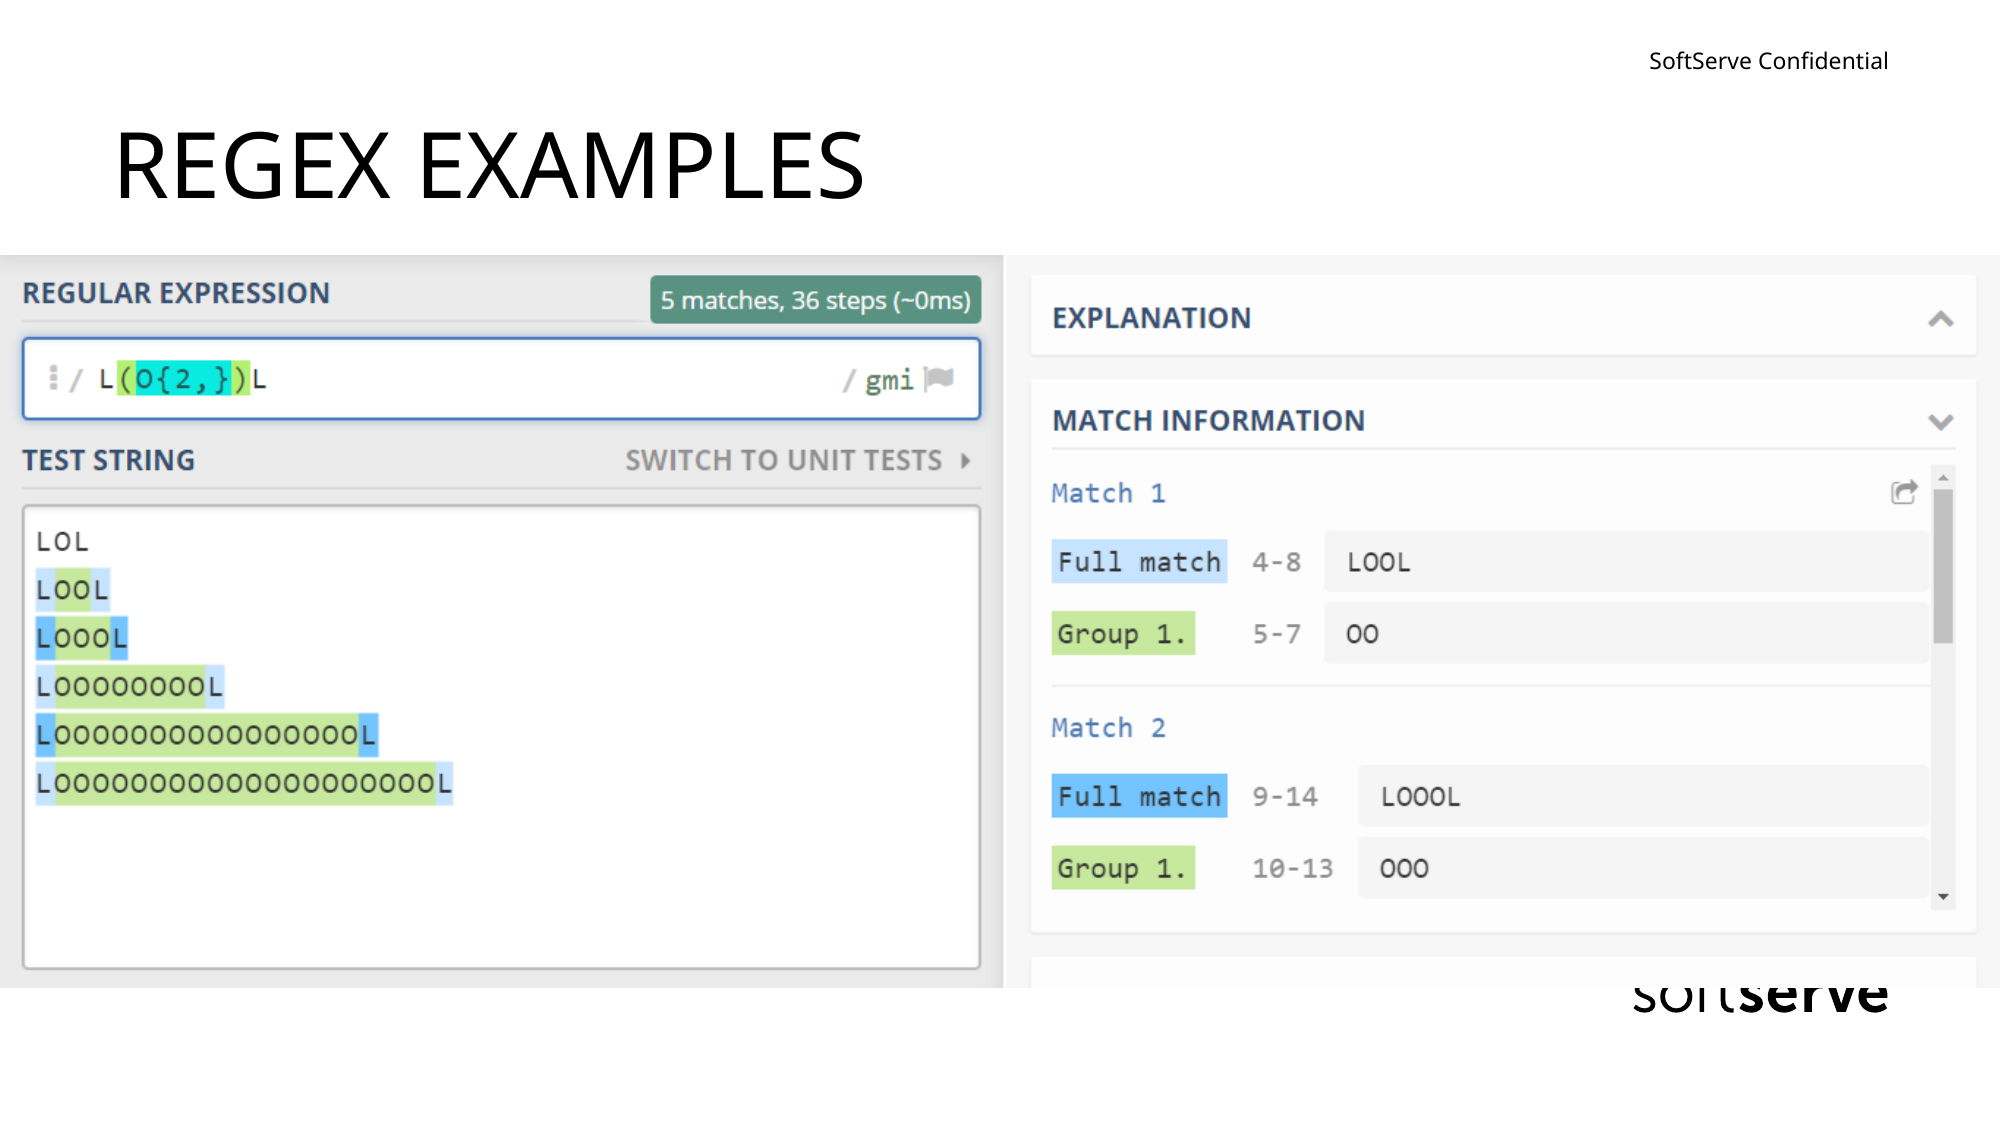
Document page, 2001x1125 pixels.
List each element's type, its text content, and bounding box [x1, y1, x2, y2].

title REGEX EXAMPLES [112, 112, 1888, 225]
picture [0, 255, 2000, 988]
